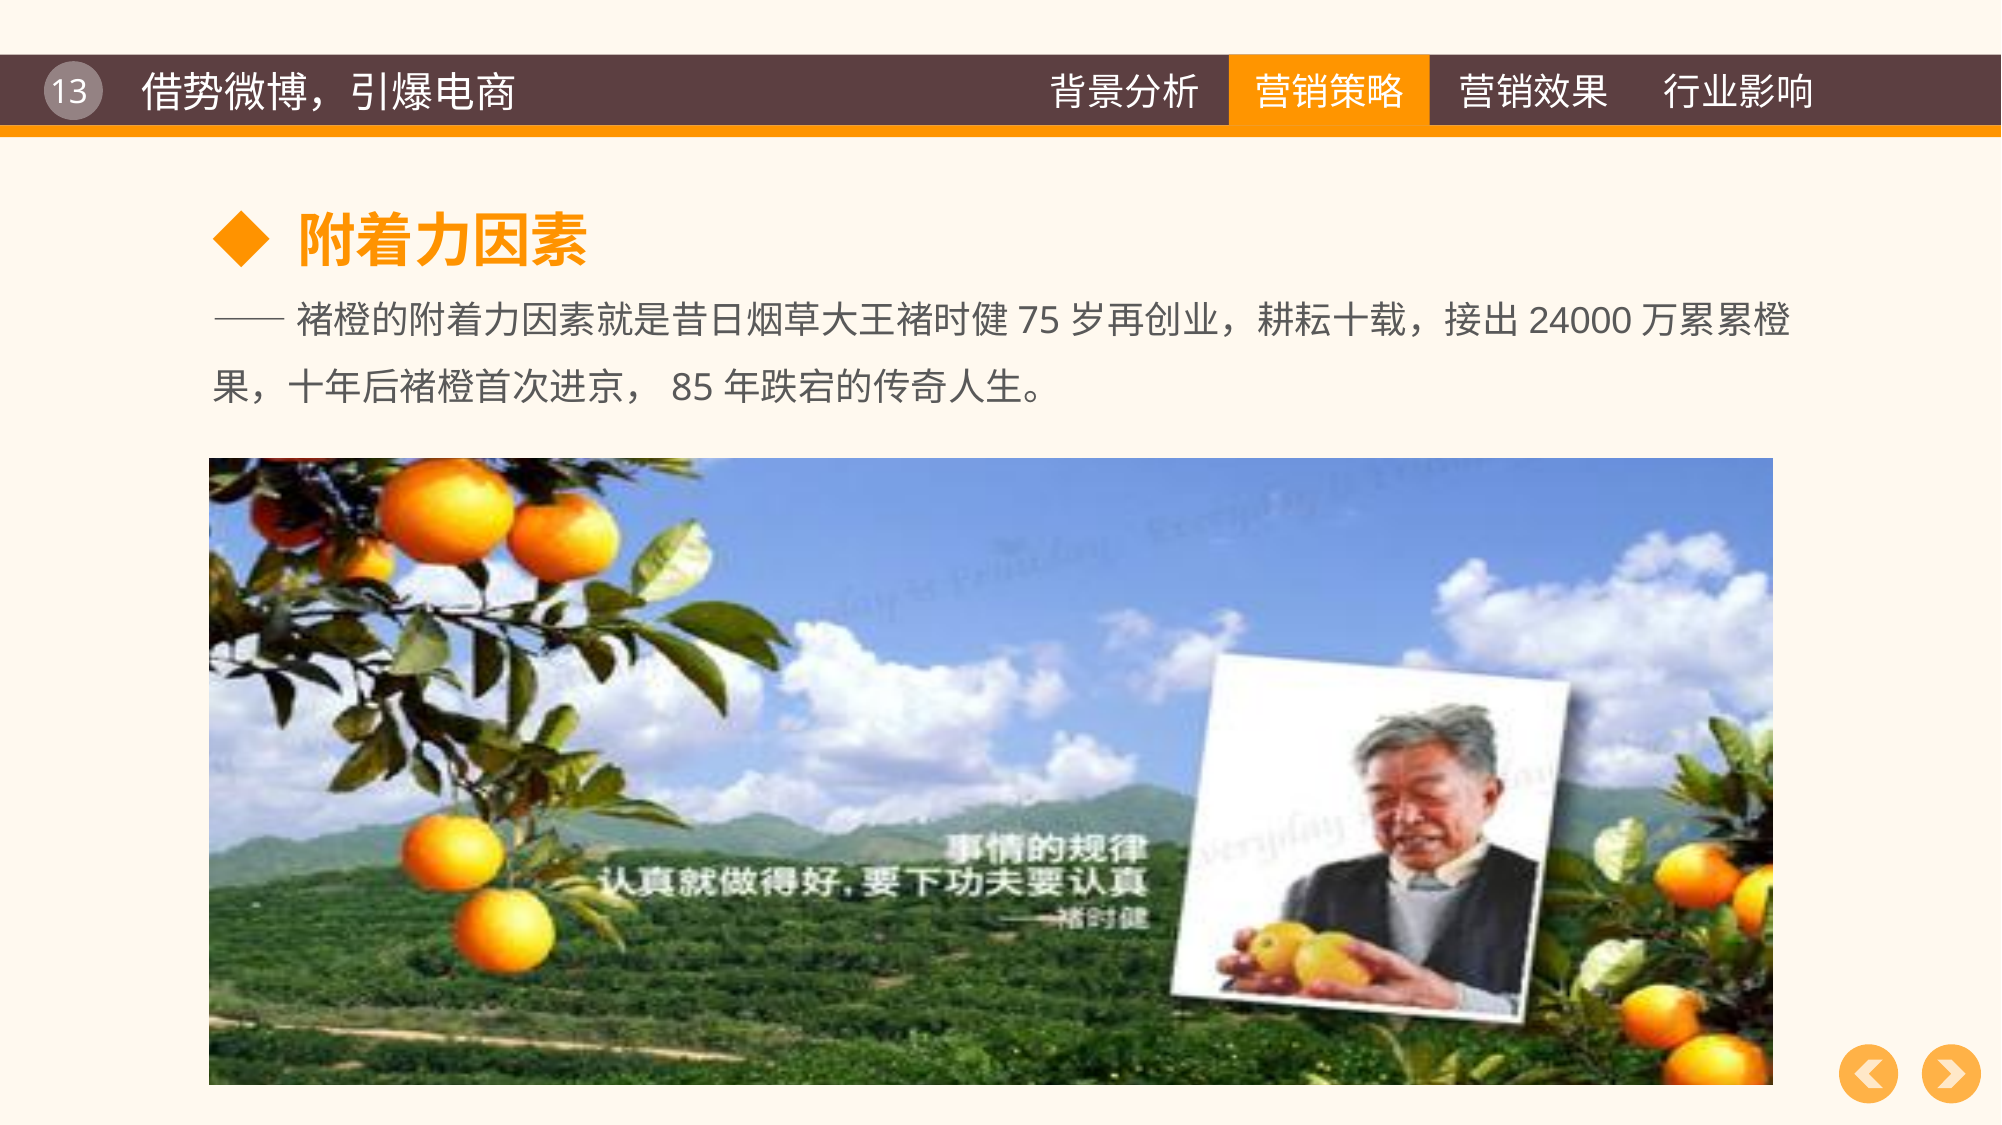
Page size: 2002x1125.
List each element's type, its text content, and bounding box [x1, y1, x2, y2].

text_box 借势微博，引爆电商 [126, 58, 966, 123]
text_box ◆ 附着力因素 ——褚橙的附着力因素就是昔日烟草大王褚时健75岁再创业，耕耘十载，接出24000万累累橙果，十年后褚橙首次进京，85年跌宕的传奇人生。 [197, 160, 1826, 416]
picture [208, 458, 1774, 1085]
